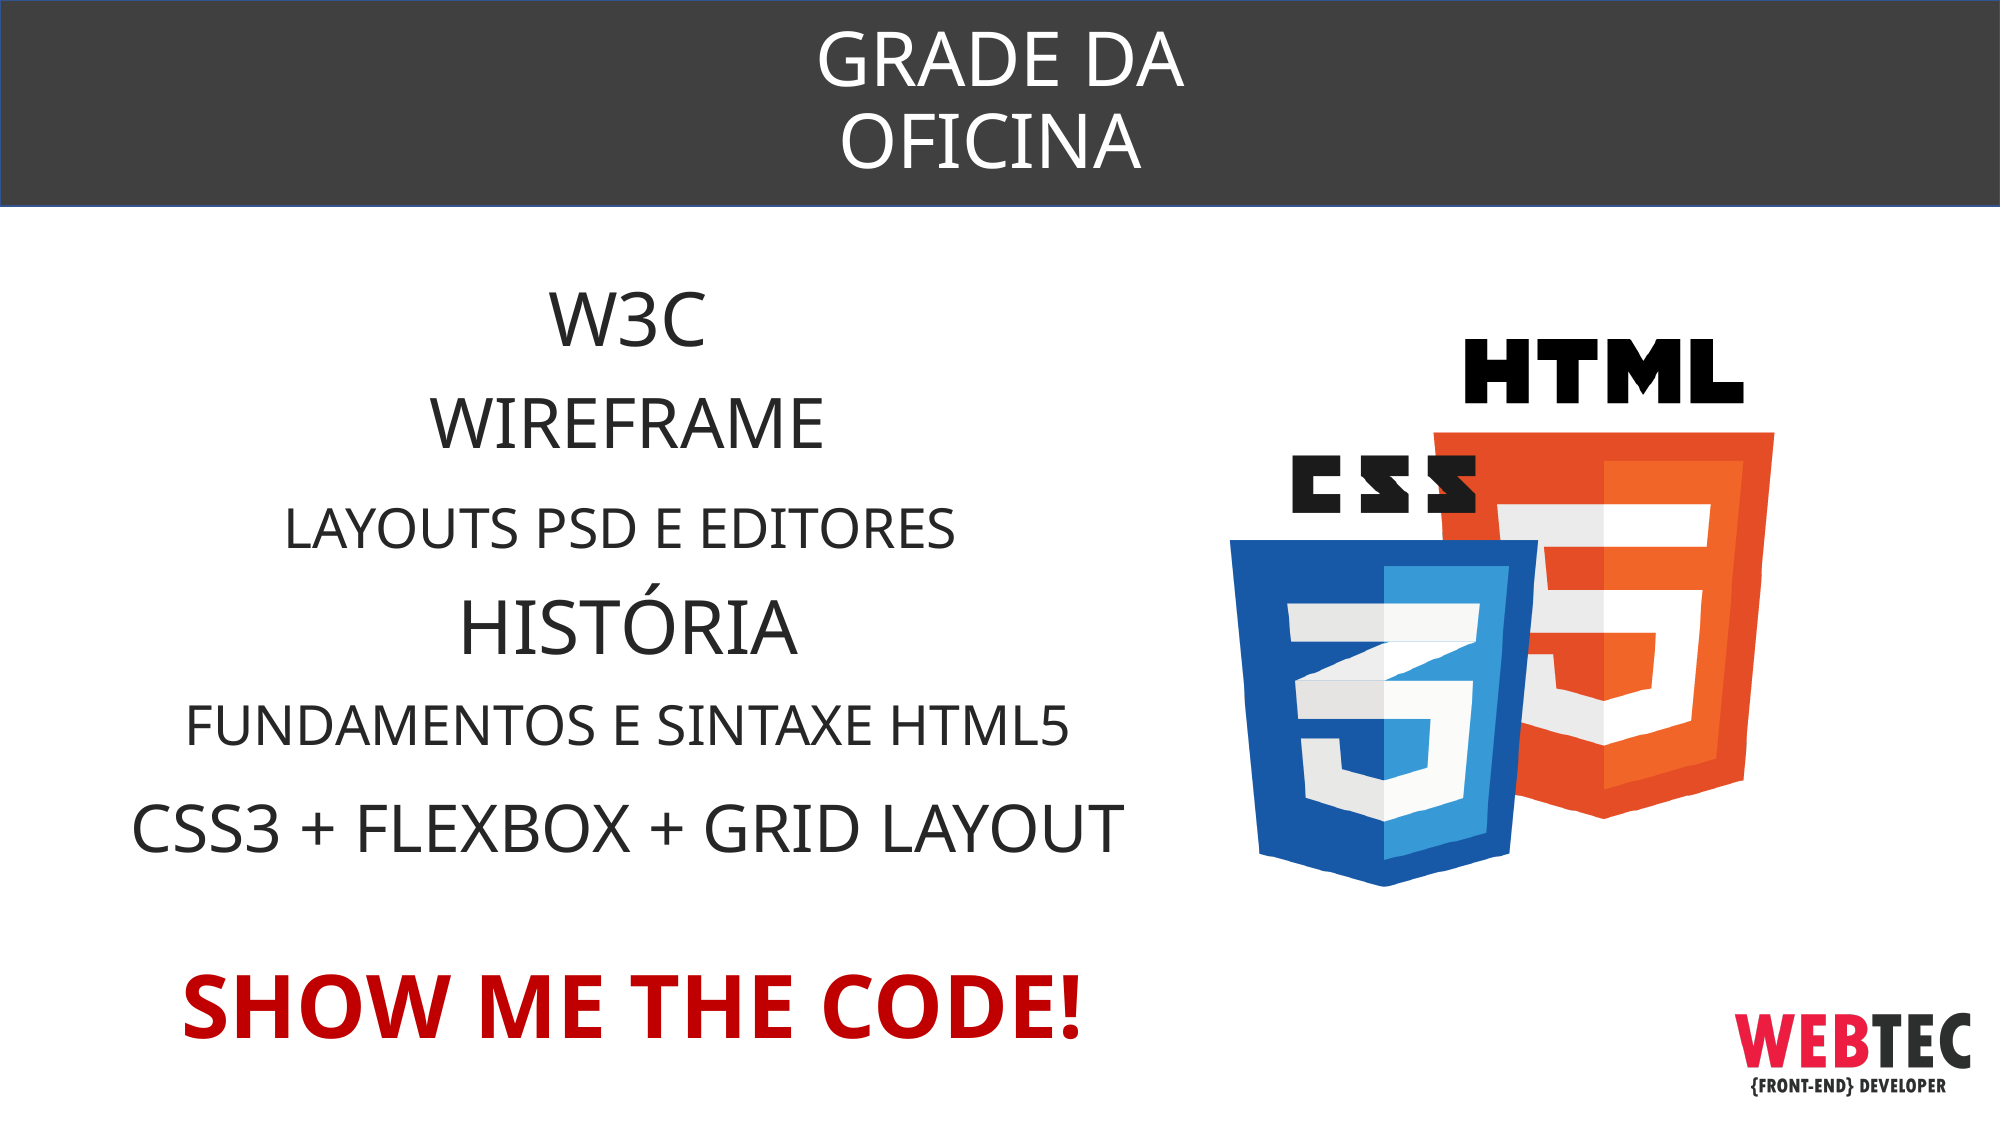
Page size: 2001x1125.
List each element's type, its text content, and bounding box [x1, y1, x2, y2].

text_box HISTÓRIA [414, 578, 842, 675]
text_box W3C [414, 267, 842, 378]
picture [1706, 1005, 2000, 1106]
text_box [0, 0, 2000, 207]
text_box FUNDAMENTOS E SINTAXE HTML5 [109, 675, 1147, 779]
list LAYOUTS PSD E EDITORES [235, 478, 1022, 582]
text_box CSS3 + FLEXBOX + GRID LAYOUT [109, 779, 1147, 884]
picture [1229, 324, 1792, 887]
text_box WIREFRAME [414, 378, 842, 482]
title GRADE DA OFICINA [651, 13, 1349, 193]
text_box SHOW ME THE CODE! [140, 944, 1125, 1076]
